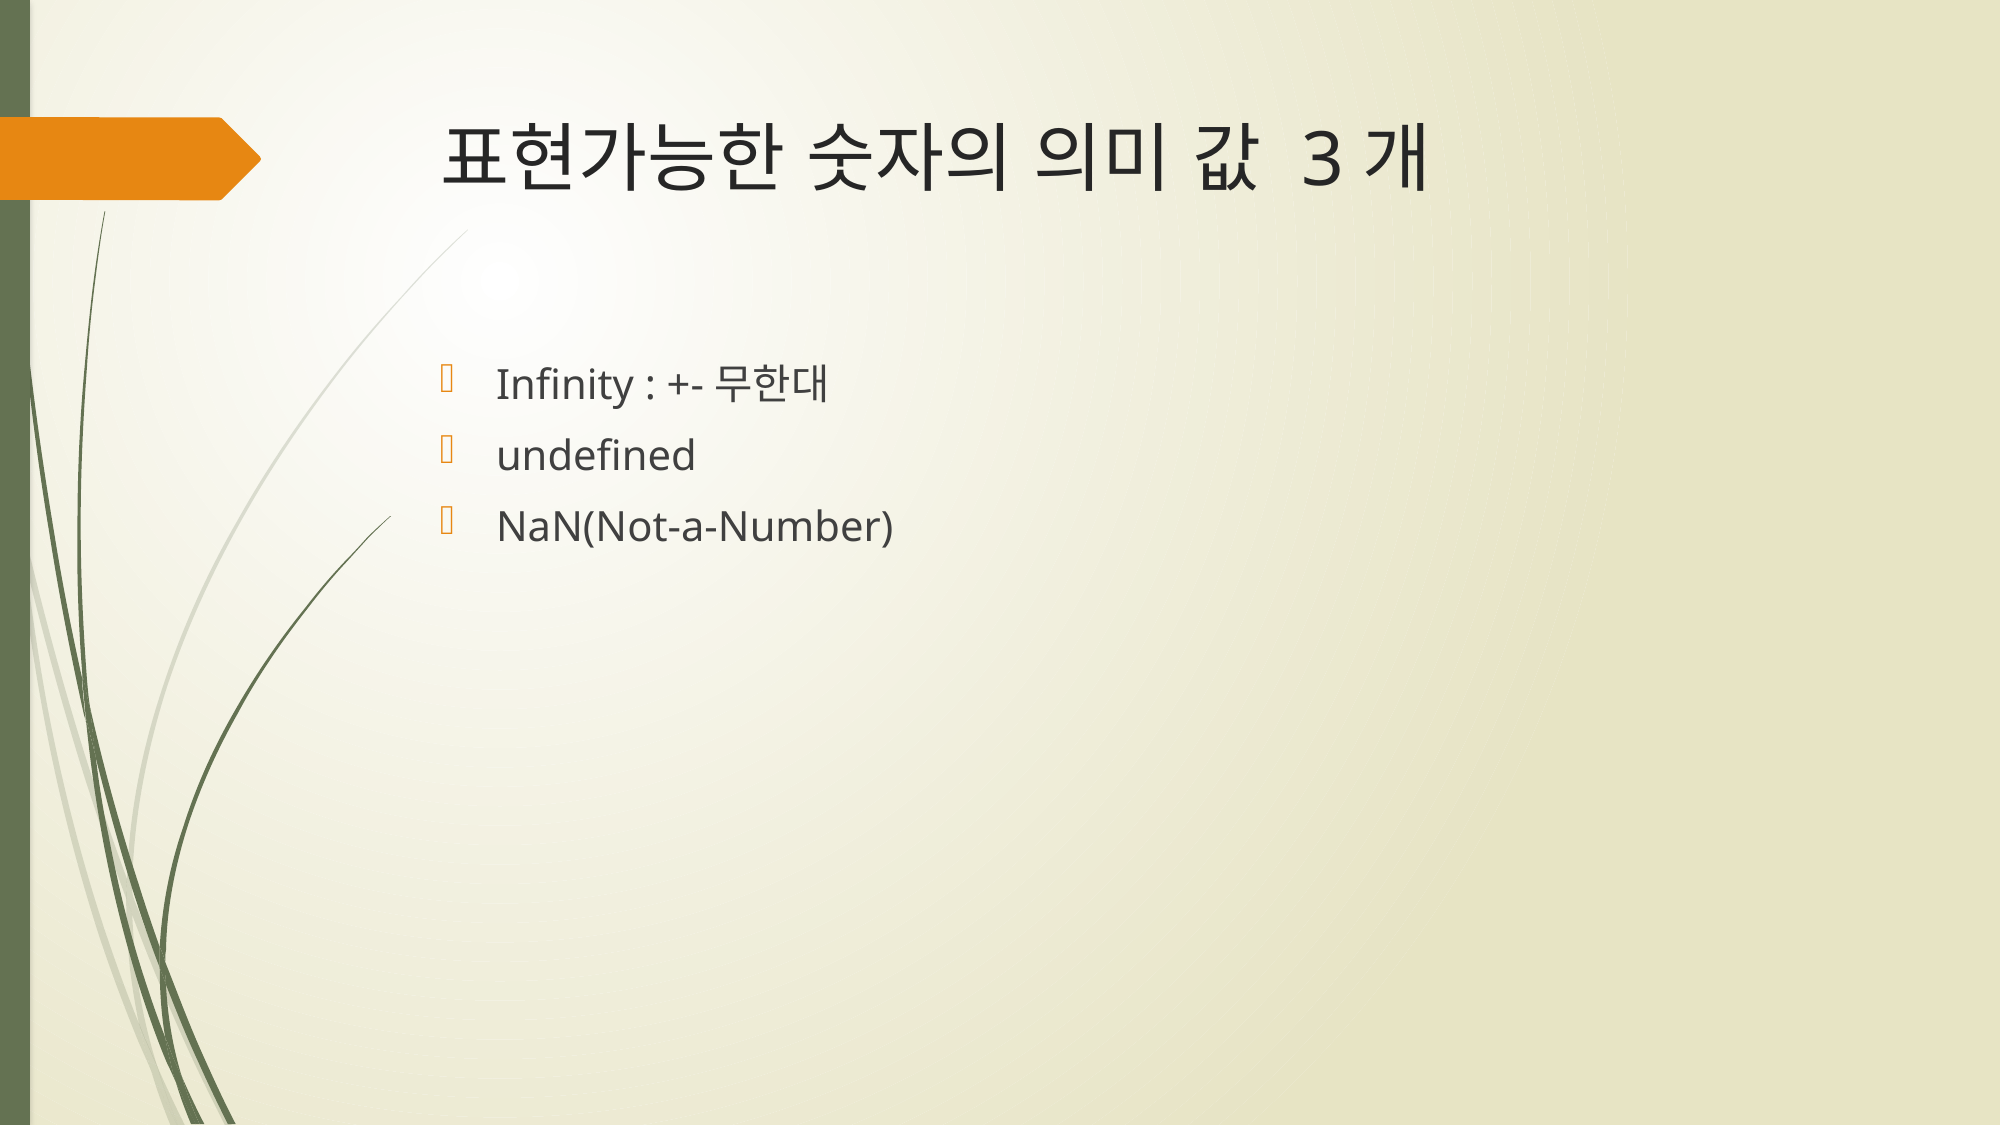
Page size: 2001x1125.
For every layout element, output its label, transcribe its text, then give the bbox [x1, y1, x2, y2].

title 표현가능한 숫자의 의미 값 3개 [425, 102, 1888, 313]
list Infinity : +-무한대 undefined NaN(Not-a-Number) [424, 350, 1888, 970]
